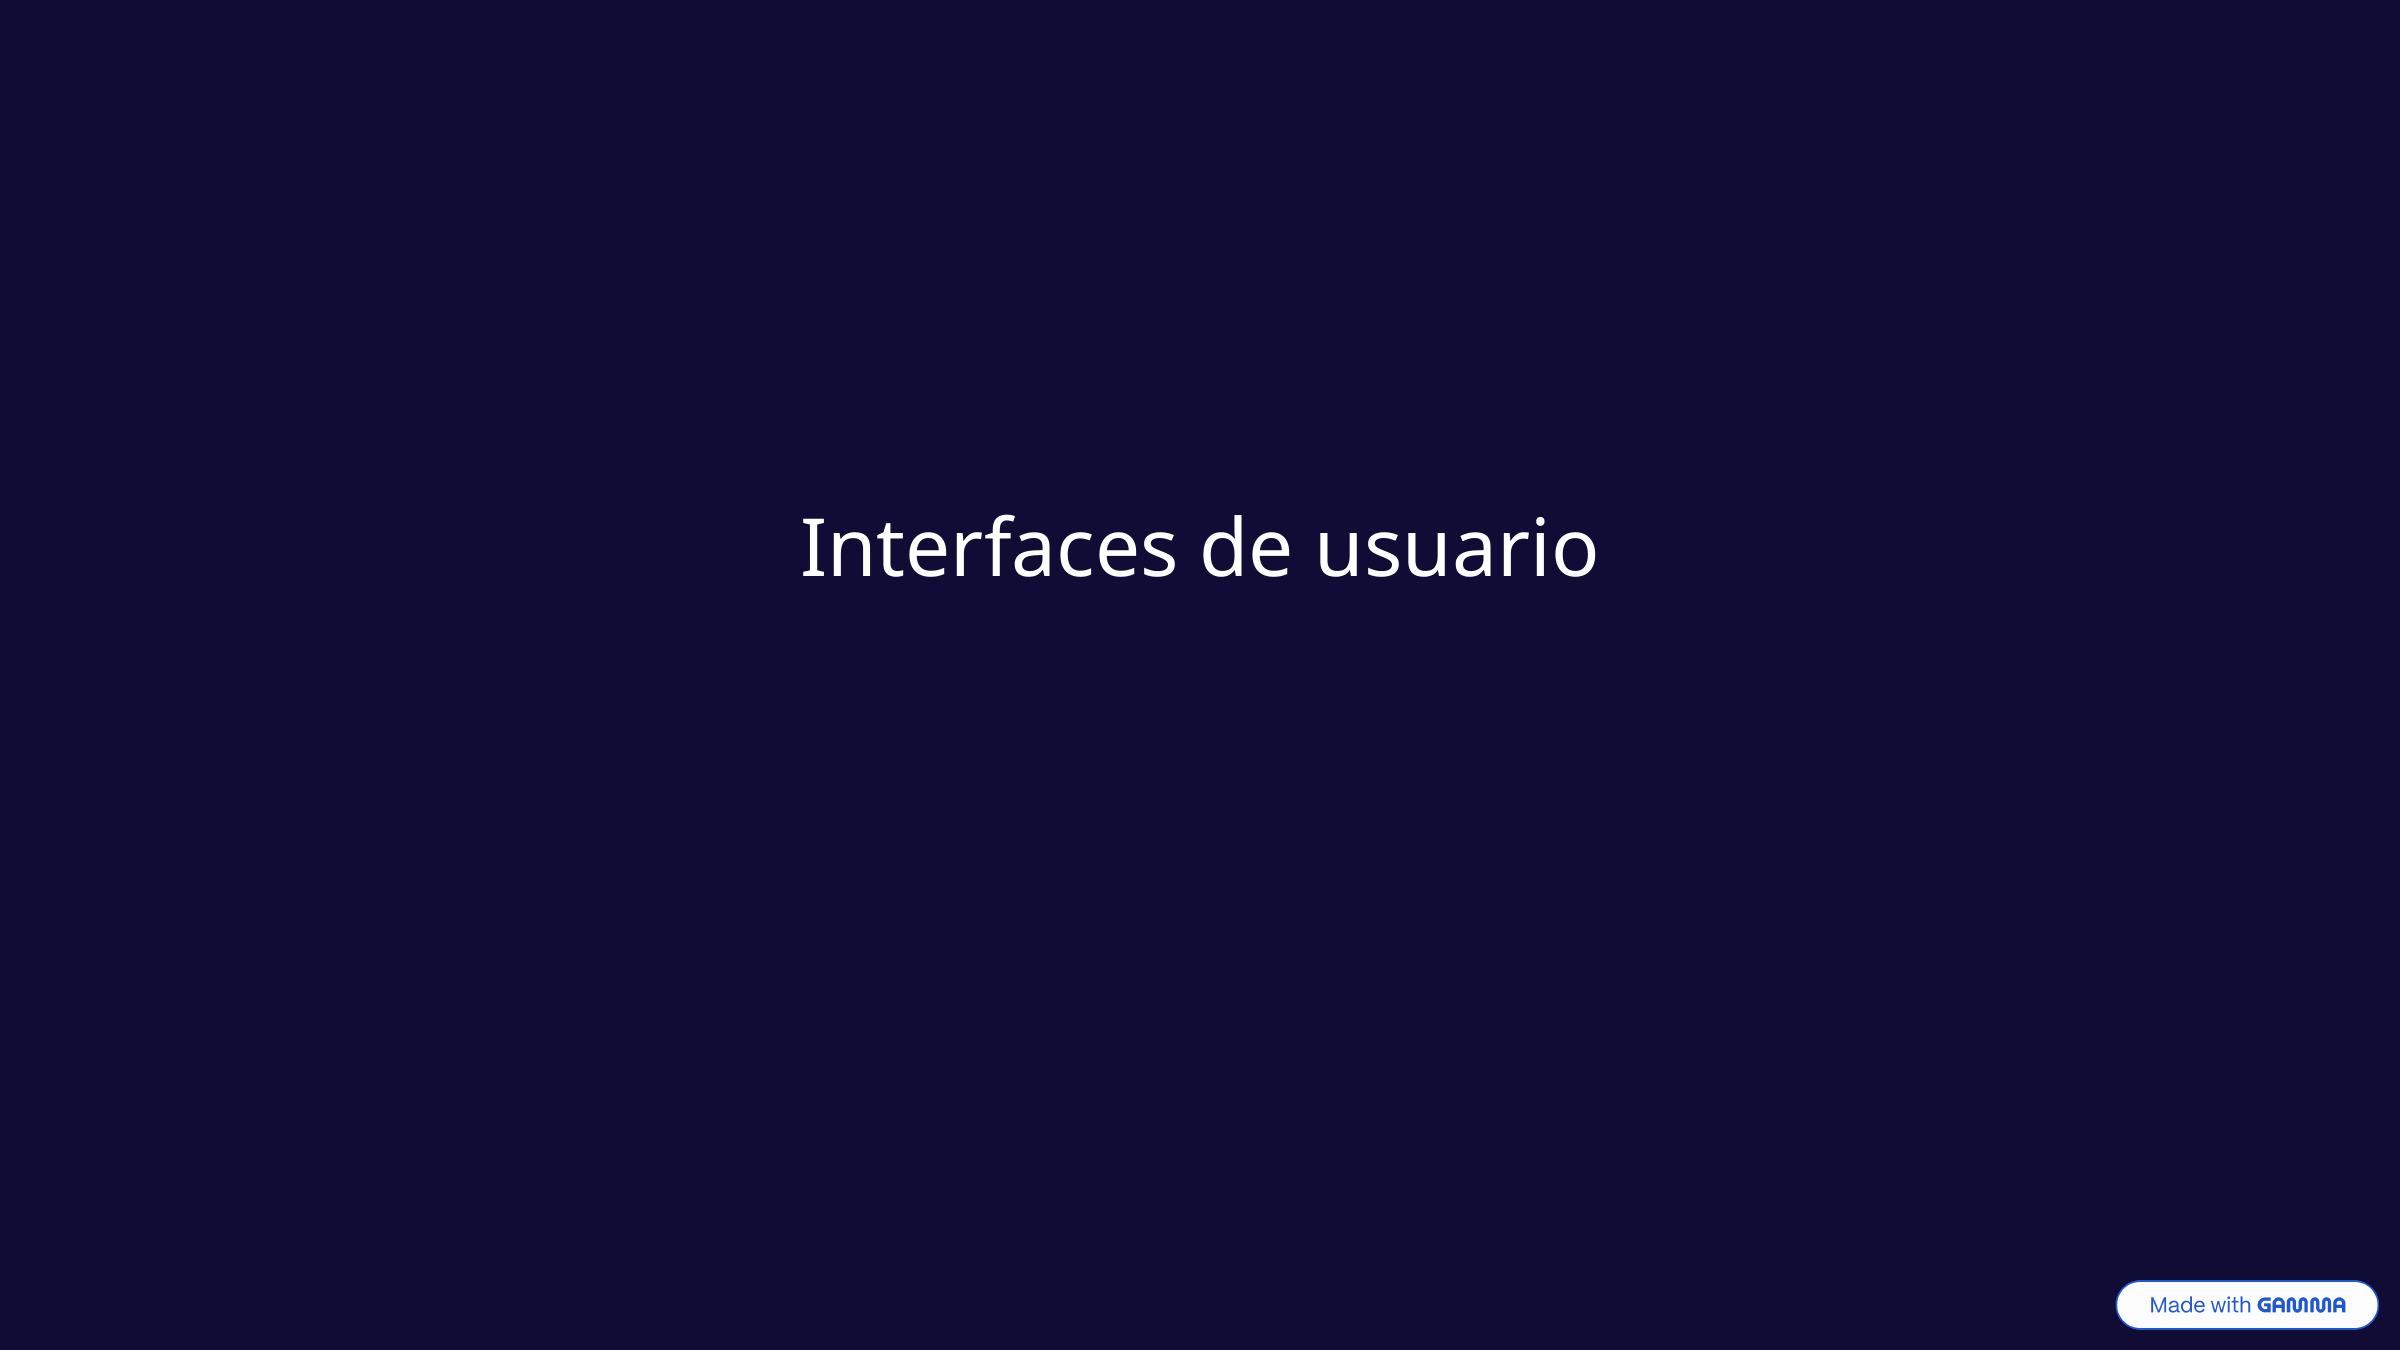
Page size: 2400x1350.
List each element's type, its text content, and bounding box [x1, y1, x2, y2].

text_box Interfaces de usuario [552, 488, 1848, 600]
picture [2106, 1271, 2389, 1339]
